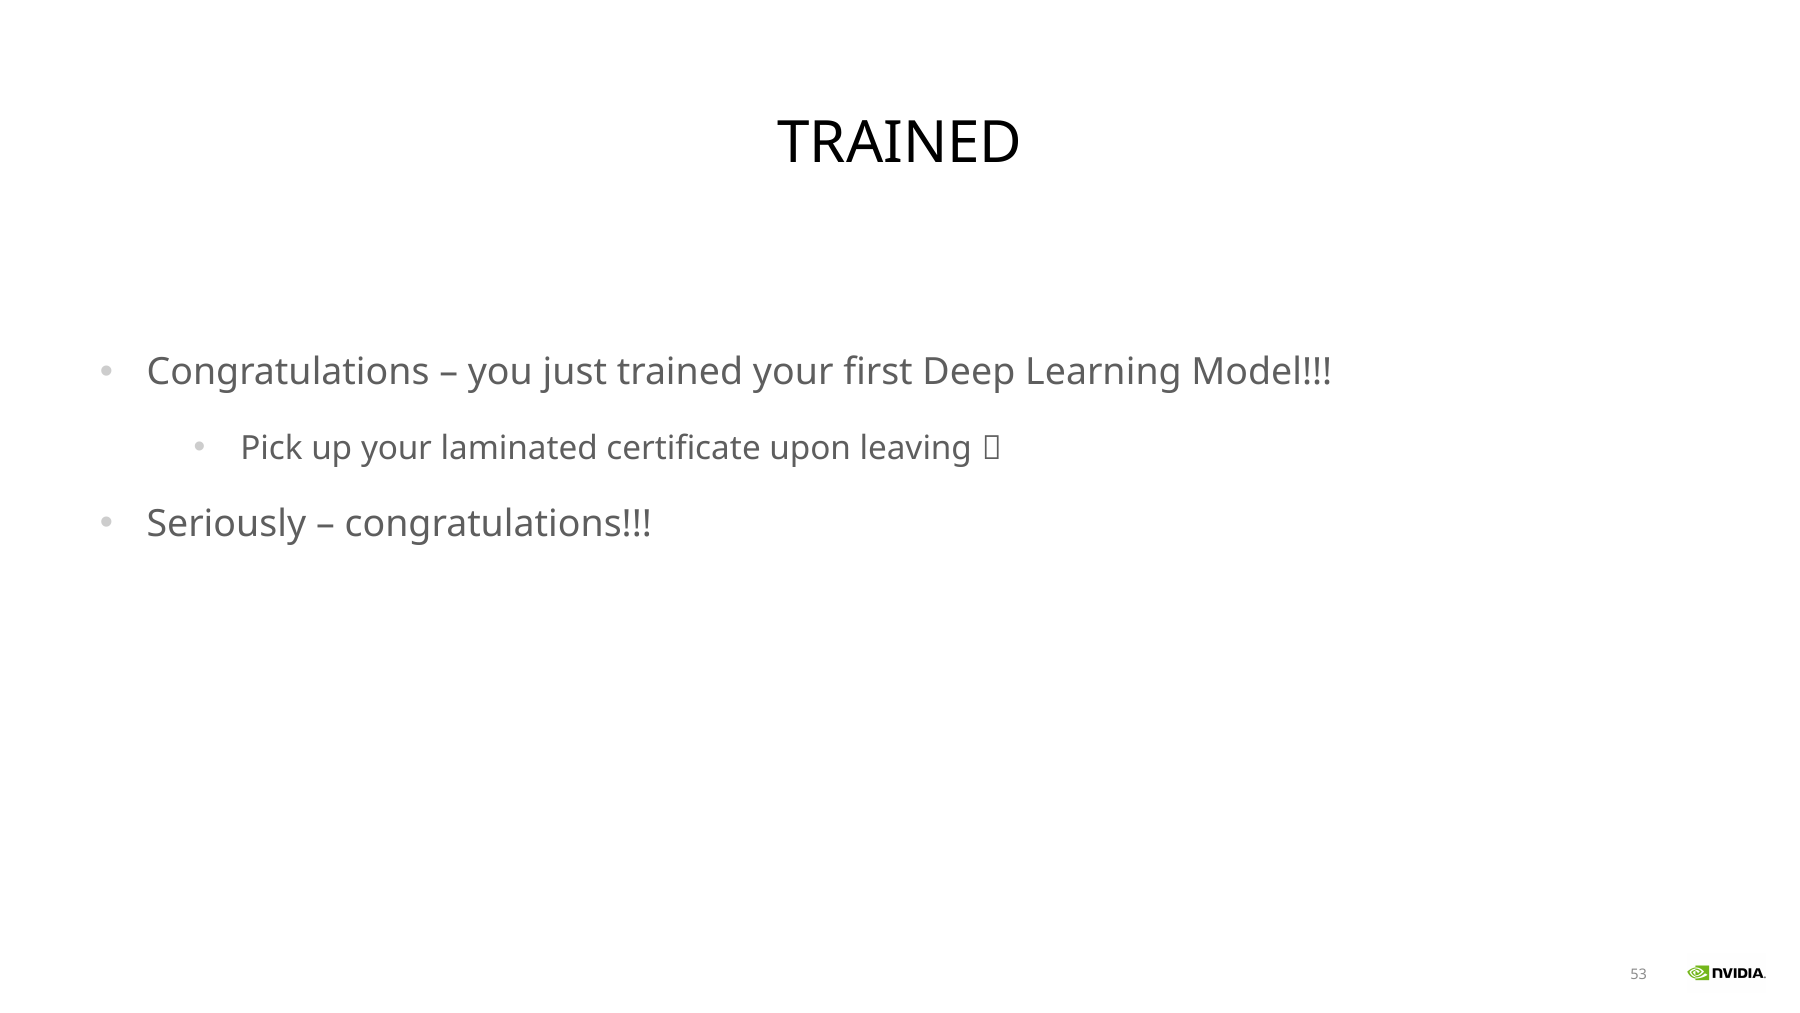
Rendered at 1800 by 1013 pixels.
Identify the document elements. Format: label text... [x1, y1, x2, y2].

title TRAINED [81, 85, 1719, 183]
picture [1687, 953, 1766, 993]
list Congratulations – you just trained your first Deep Learning Model!!! Pick up your laminated certificate upon leaving  Seriously – congratulations!!! [84, 344, 1717, 956]
